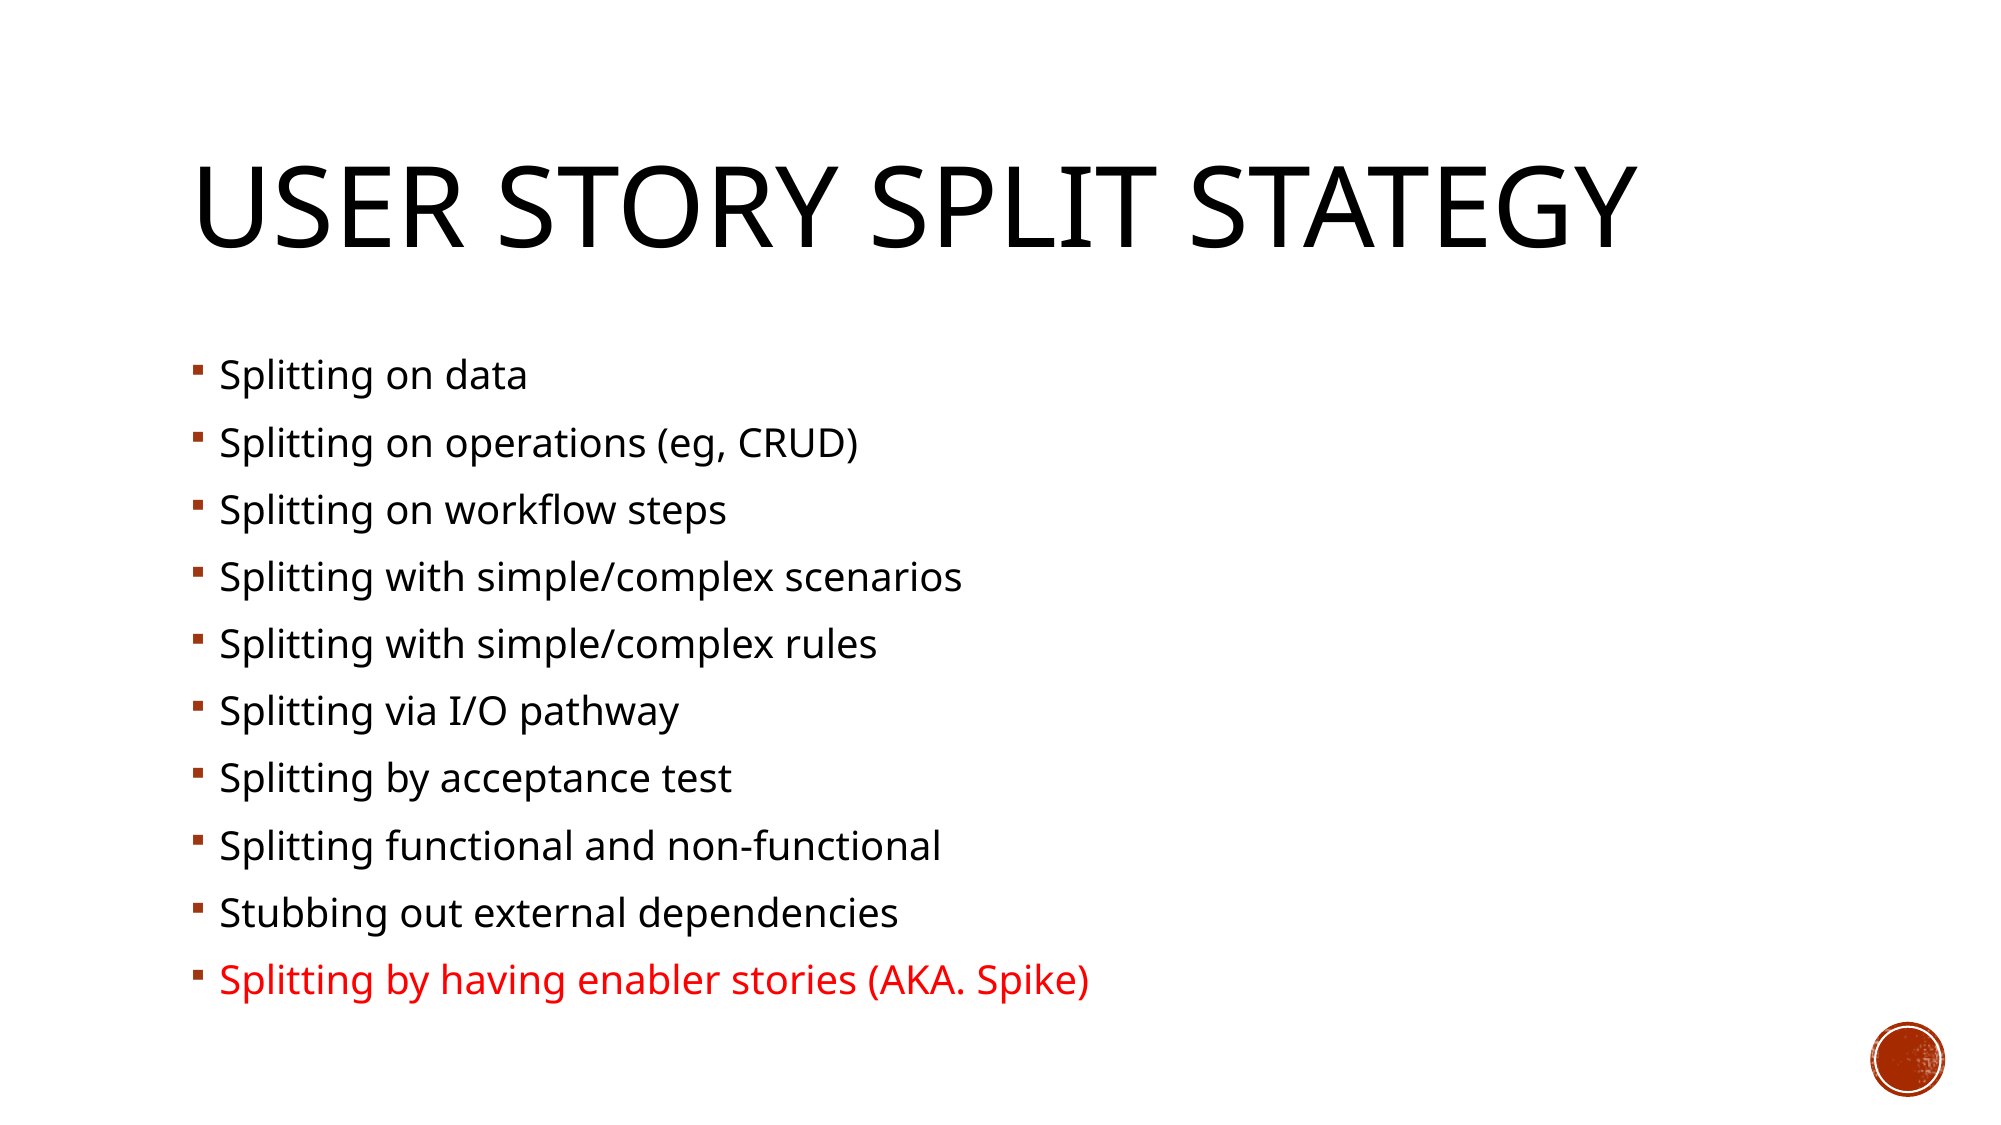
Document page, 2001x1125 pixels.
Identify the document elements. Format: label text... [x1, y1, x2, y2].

list Splitting on data Splitting on operations (eg, CRUD) Splitting on workflow steps Splitting with simple/complex scenarios Splitting with simple/complex rules Splitting via I/O pathway Splitting by acceptance test Splitting functional and non-functional Stubbing out external dependencies Splitting by having enabler stories (AKA. Spike) [175, 348, 1826, 1013]
title User story split stategy [175, 79, 1826, 344]
